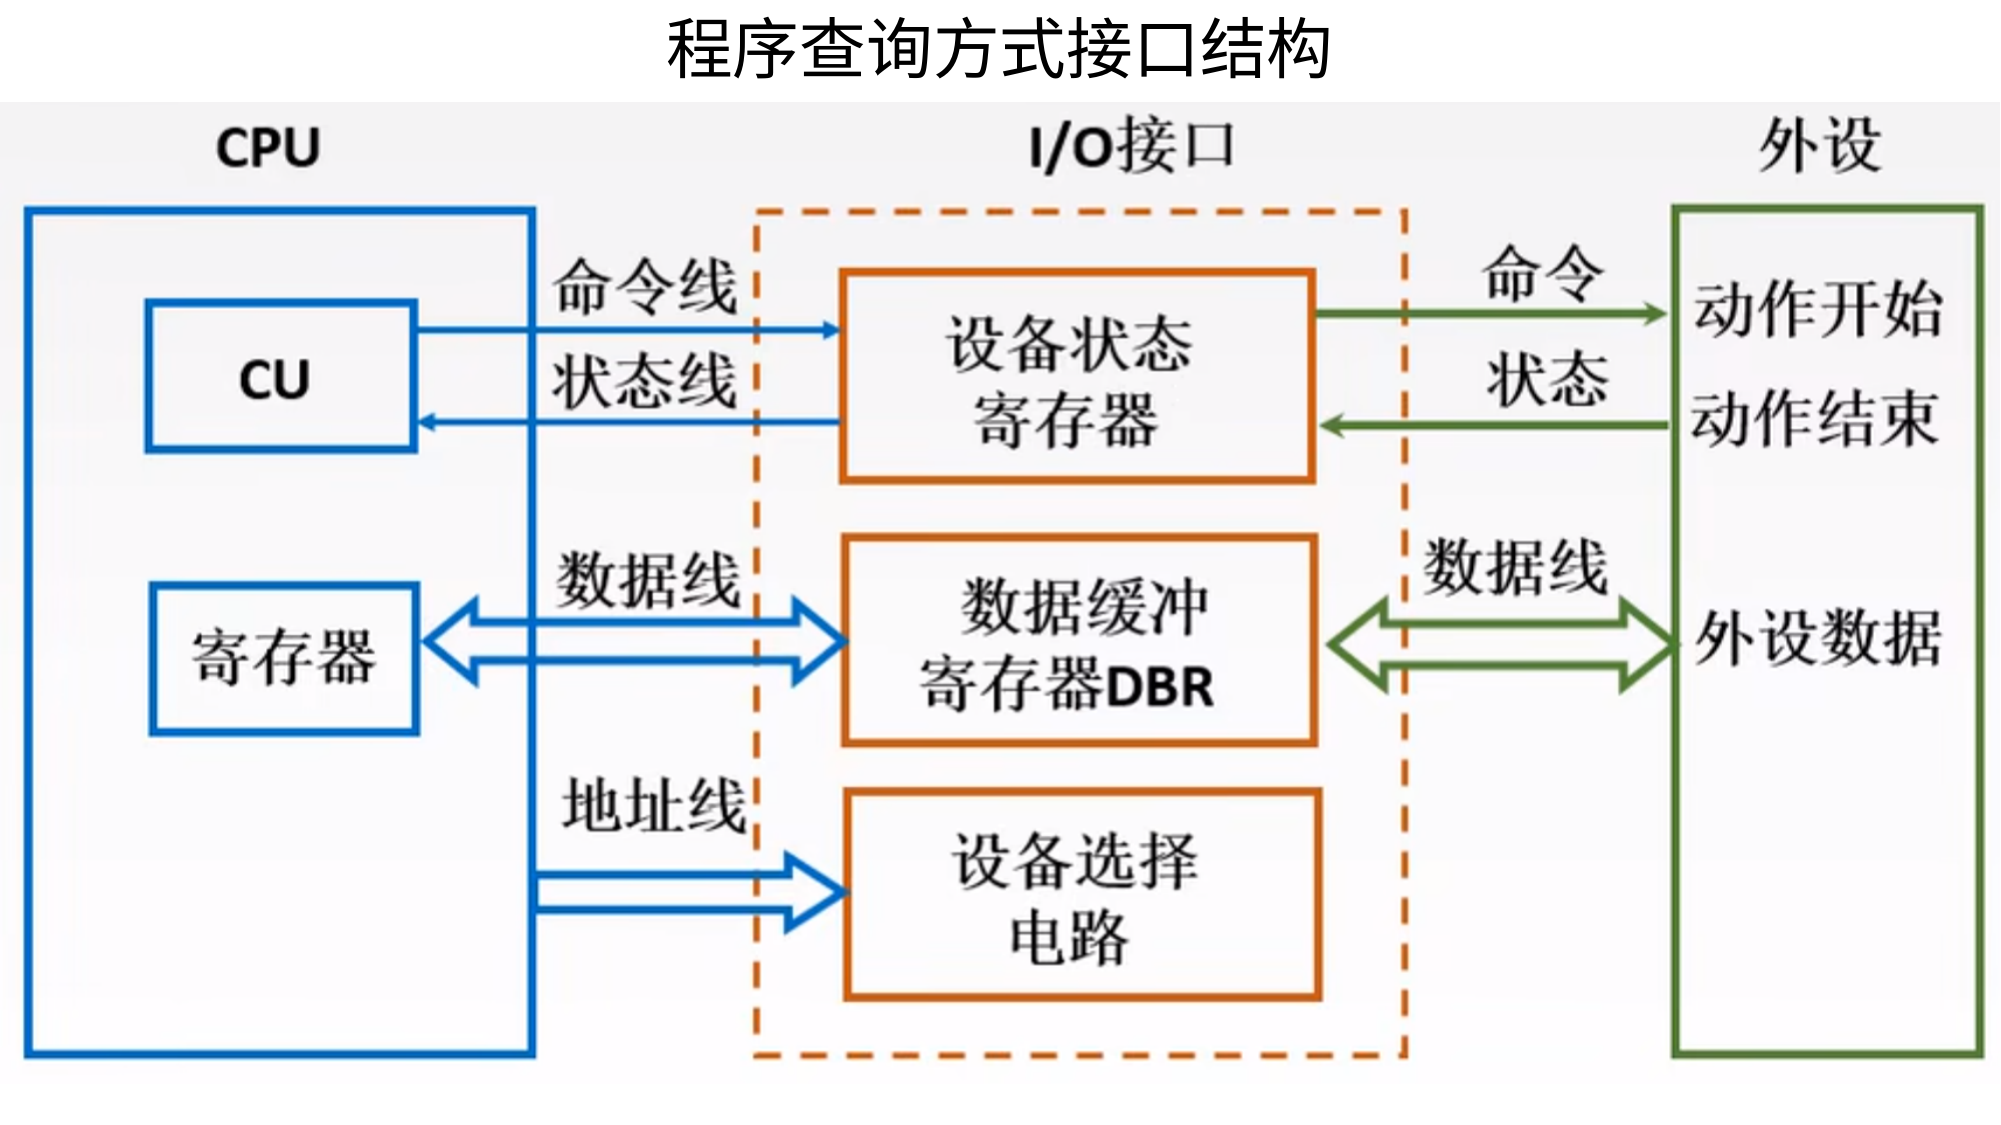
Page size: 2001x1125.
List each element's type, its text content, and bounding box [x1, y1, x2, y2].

text_box 程序查询方式接口结构 [625, 0, 1375, 95]
picture [0, 102, 2000, 1085]
